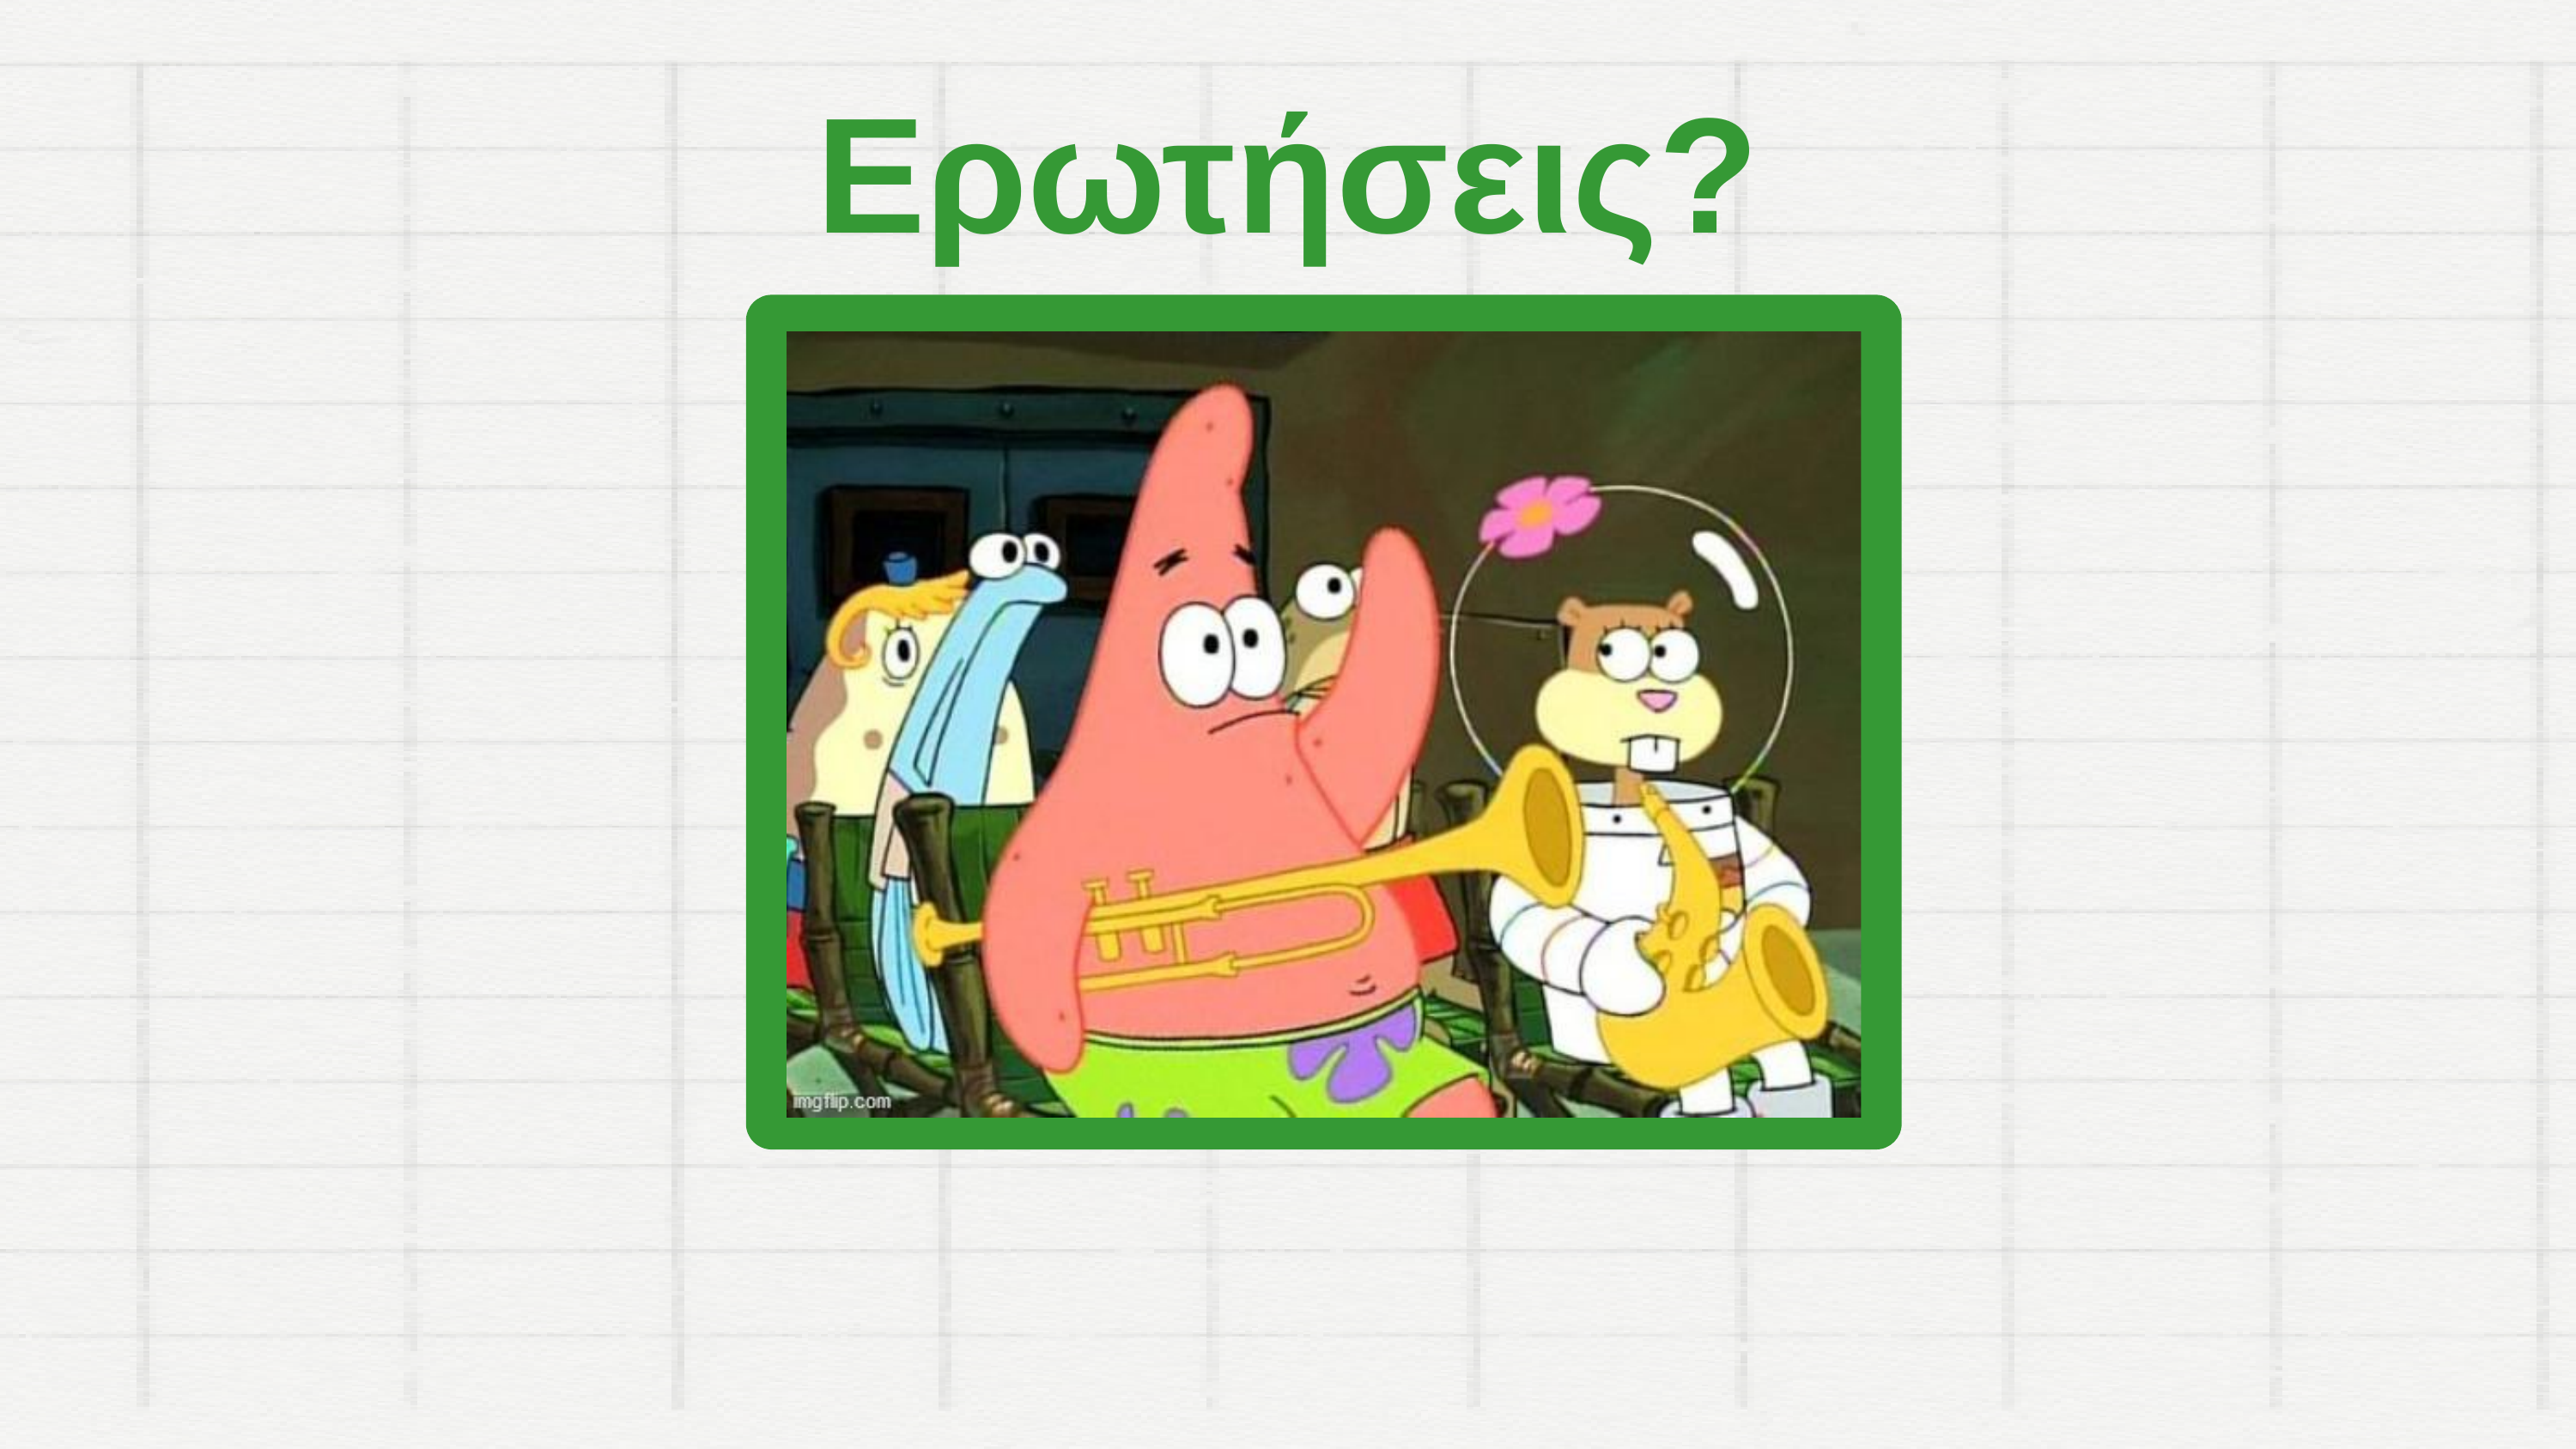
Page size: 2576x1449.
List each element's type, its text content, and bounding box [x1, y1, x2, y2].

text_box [745, 269, 1902, 1150]
text_box Ερωτήσεις? [805, 0, 1770, 266]
text_box [0, 0, 2576, 1449]
